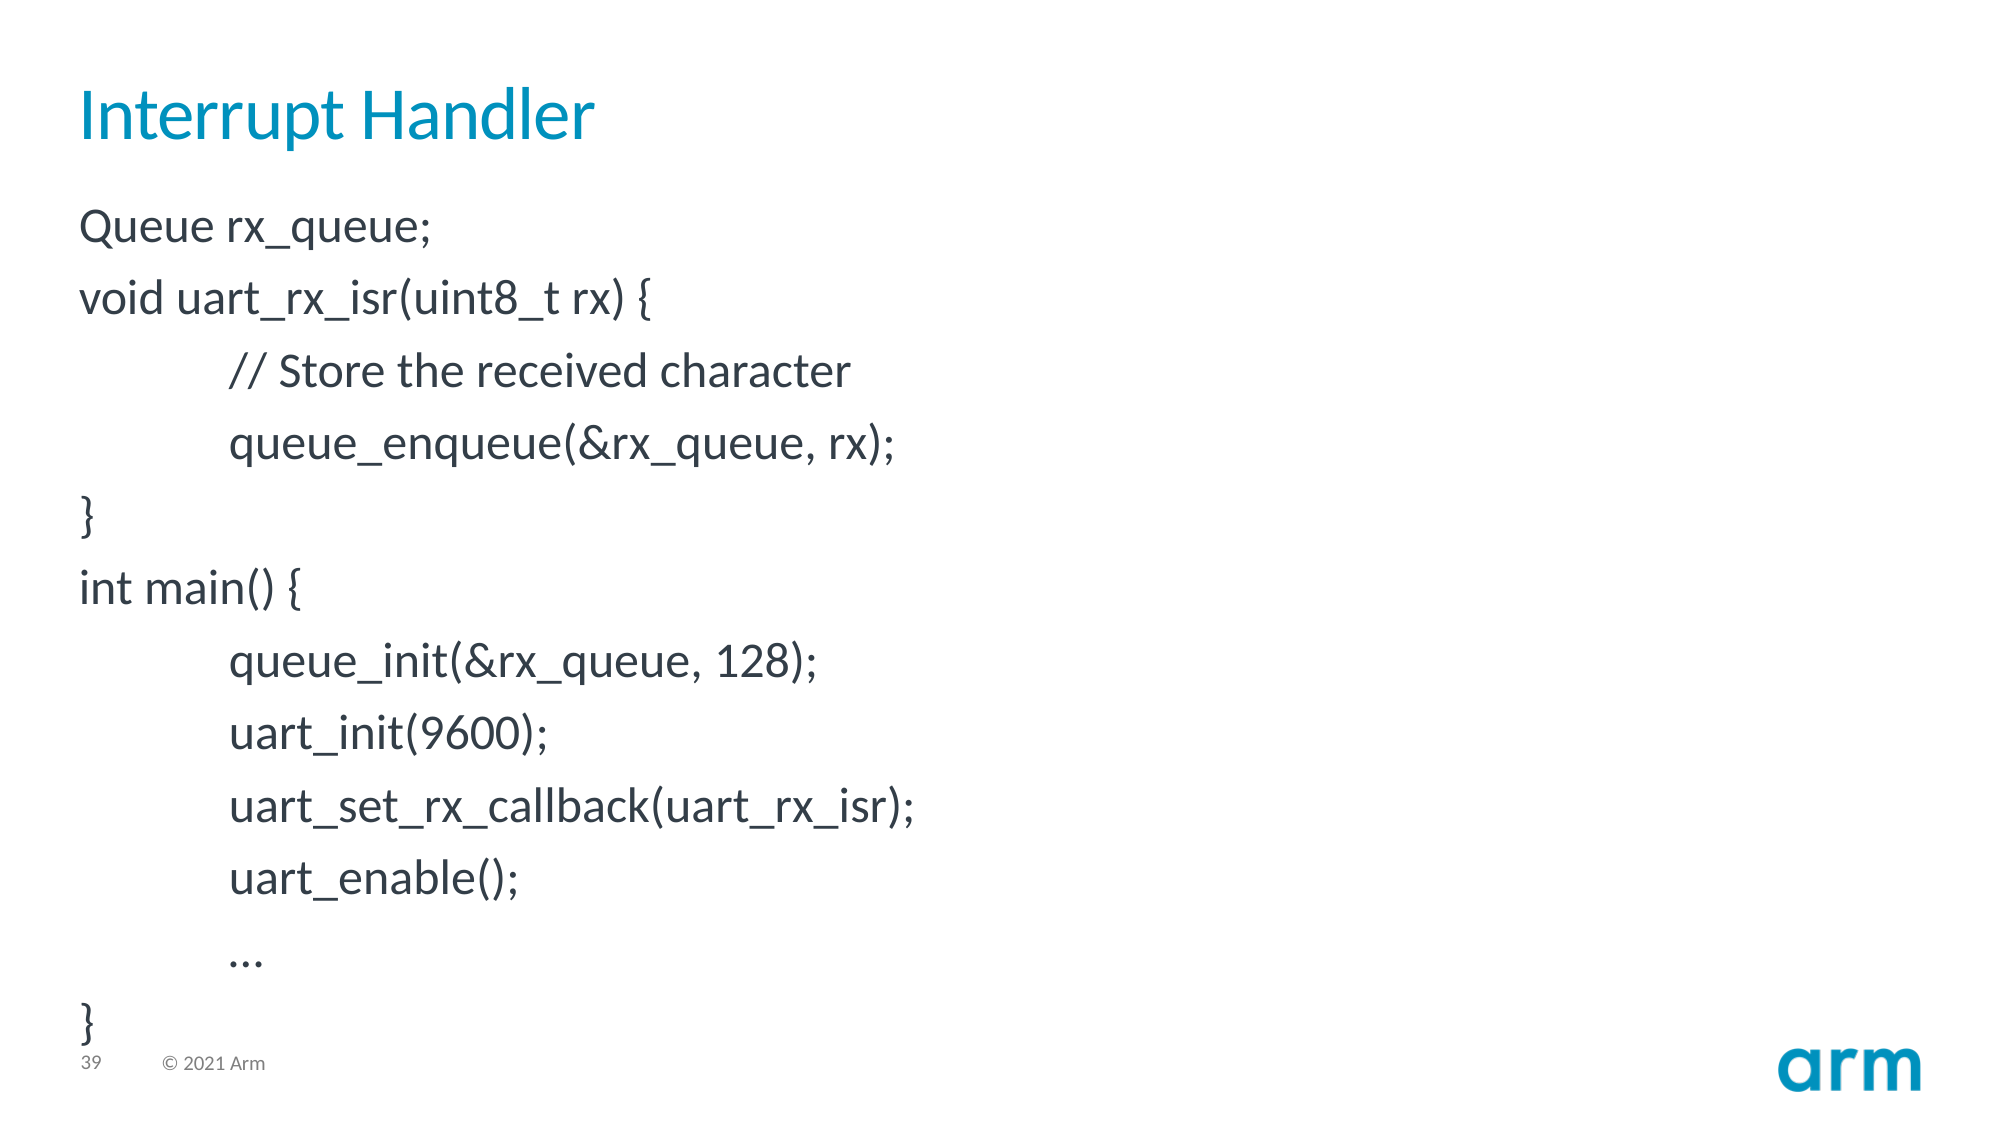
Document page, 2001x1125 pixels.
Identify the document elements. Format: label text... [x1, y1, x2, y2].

list Queue rx_queue; void uart_rx_isr(uint8_t rx) { // Store the received character queue_enqueue(&rx_queue, rx); } int main() { queue_init(&rx_queue, 128); uart_init(9600); uart_set_rx_callback(uart_rx_isr); uart_enable(); … } [78, 192, 1922, 1004]
title Interrupt Handler [78, 78, 1922, 186]
picture [1777, 1047, 1922, 1093]
